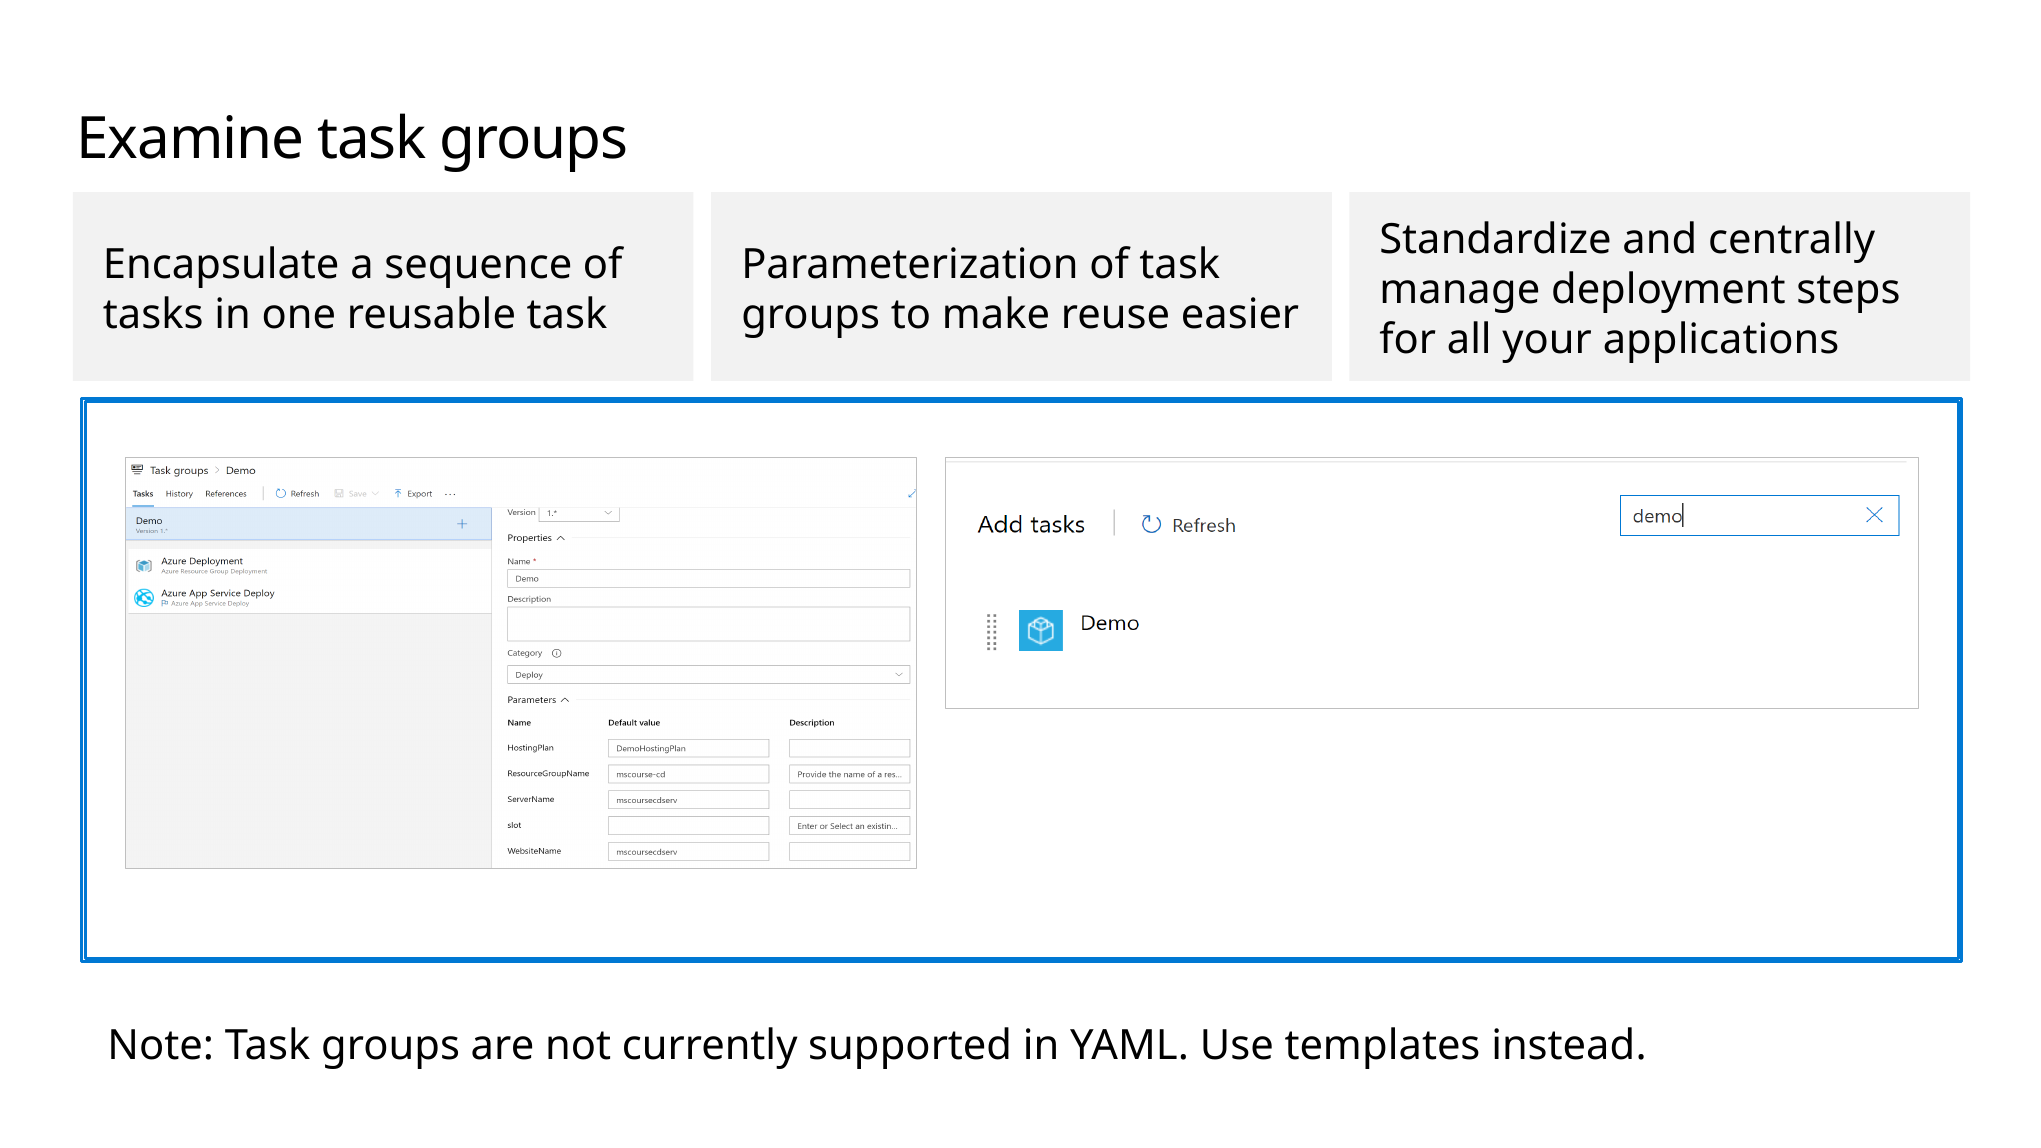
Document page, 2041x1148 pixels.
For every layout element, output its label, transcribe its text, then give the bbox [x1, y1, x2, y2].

text_box Encapsulate a sequence of tasks in one reusable task [72, 191, 694, 382]
text_box Parameterization of task groups to make reuse easier [710, 191, 1333, 382]
title Examine task groups [76, 103, 1969, 172]
text_box Standardize and centrally manage deployment steps for all your applications [1349, 191, 1971, 382]
picture [83, 399, 1961, 961]
text_box Note: Task groups are not currently supported in YAML. Use templates instead. [107, 1018, 2009, 1069]
